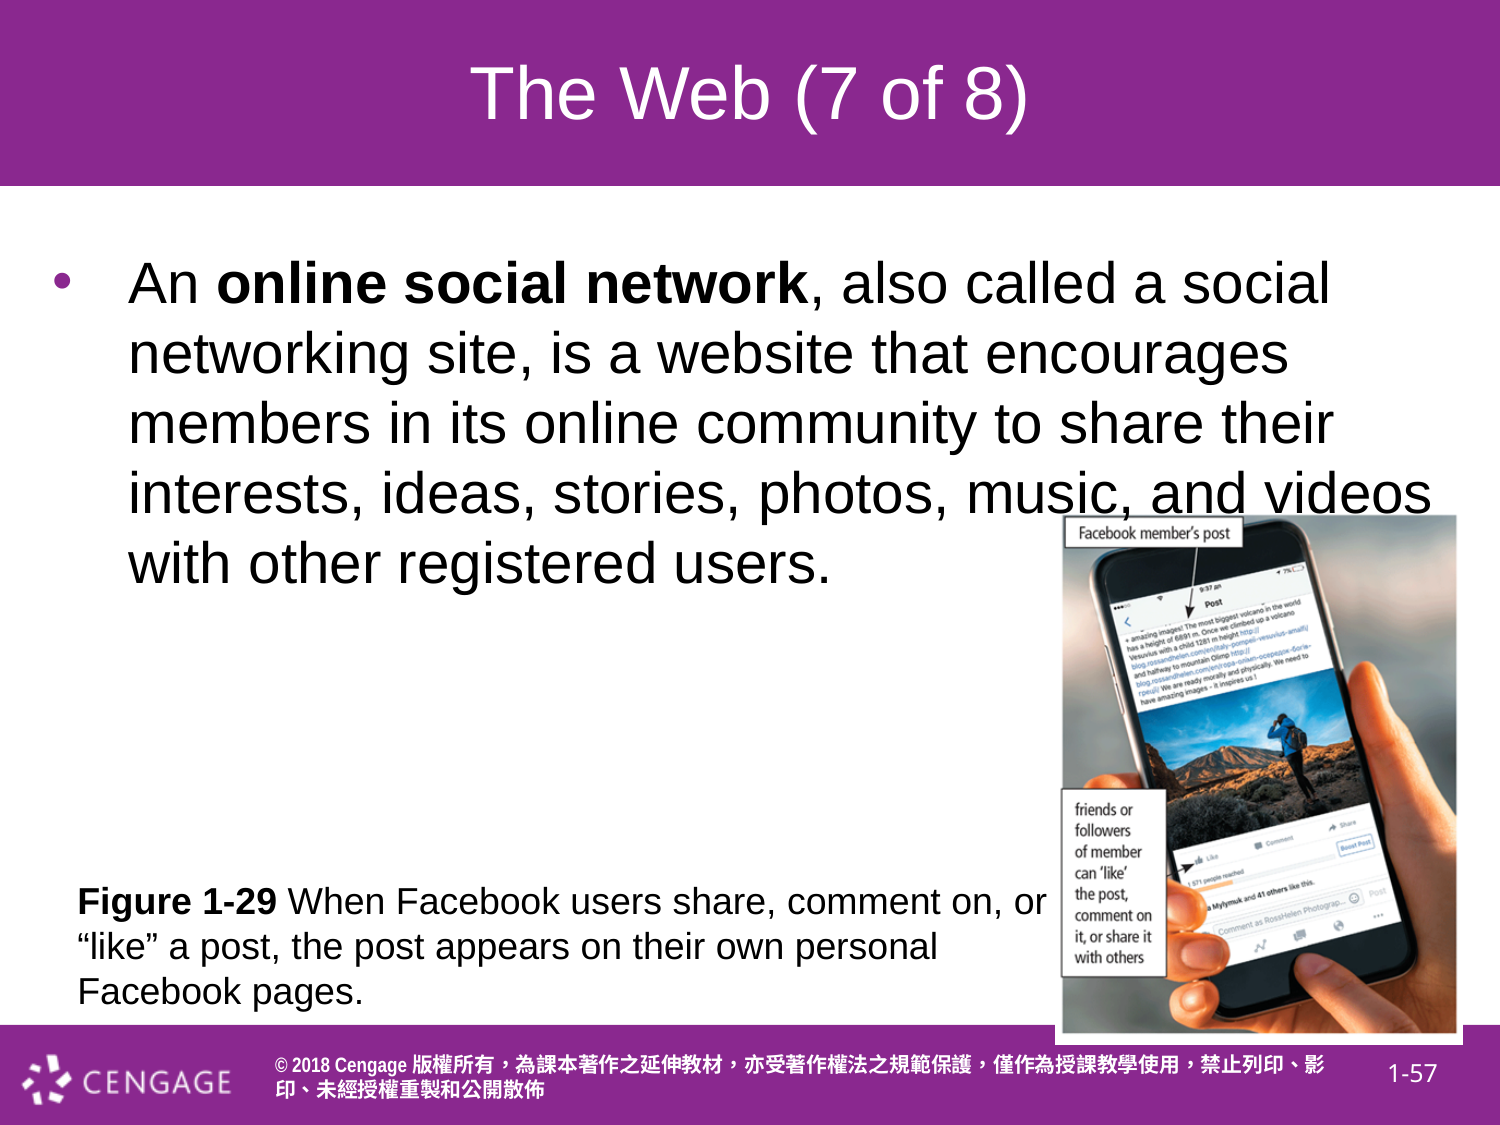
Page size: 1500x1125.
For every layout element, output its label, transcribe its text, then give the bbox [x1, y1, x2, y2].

list An online social network, also called a social networking site, is a website that encourages members in its online community to share their interests, ideas, stories, photos, music, and videos with other registered users. [37, 237, 1475, 677]
picture [1055, 499, 1463, 1045]
text_box Figure 1-29 When Facebook users share, comment on, or “like” a post, the post appears on their own personal Facebook pages. [62, 869, 1055, 1009]
picture [12, 1045, 236, 1113]
title The Web (7 of 8) [7, 4, 1493, 175]
